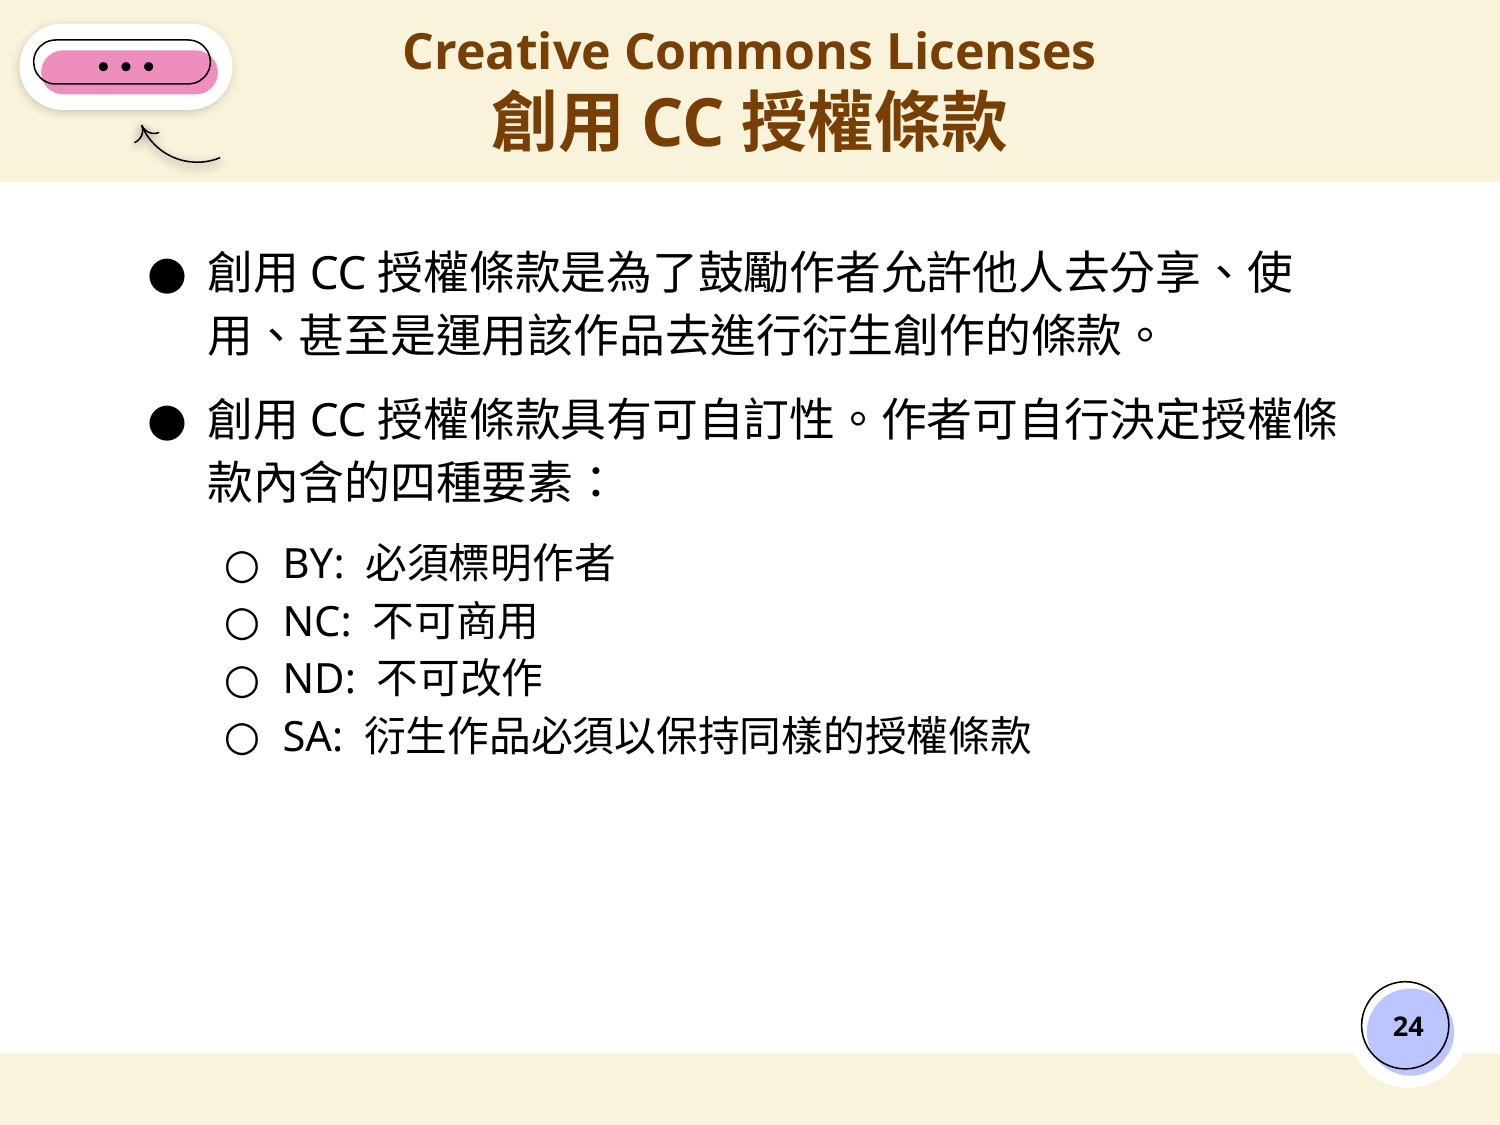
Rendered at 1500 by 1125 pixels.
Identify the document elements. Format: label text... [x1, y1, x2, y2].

list 創用CC授權條款是為了鼓勵作者允許他人去分享、使用、甚至是運用該作品去進行衍生創作的條款。 創用CC授權條款具有可自訂性。作者可自行決定授權條款內含的四種要素： BY: 必須標明作者 NC: 不可商用 ND: 不可改作 SA: 衍生作品必須以保持同樣的授權條款 [117, 220, 1383, 1001]
slide_number ‹#› [1363, 984, 1454, 1071]
title Creative Commons Licenses 創用CC授權條款 [232, 23, 1268, 171]
